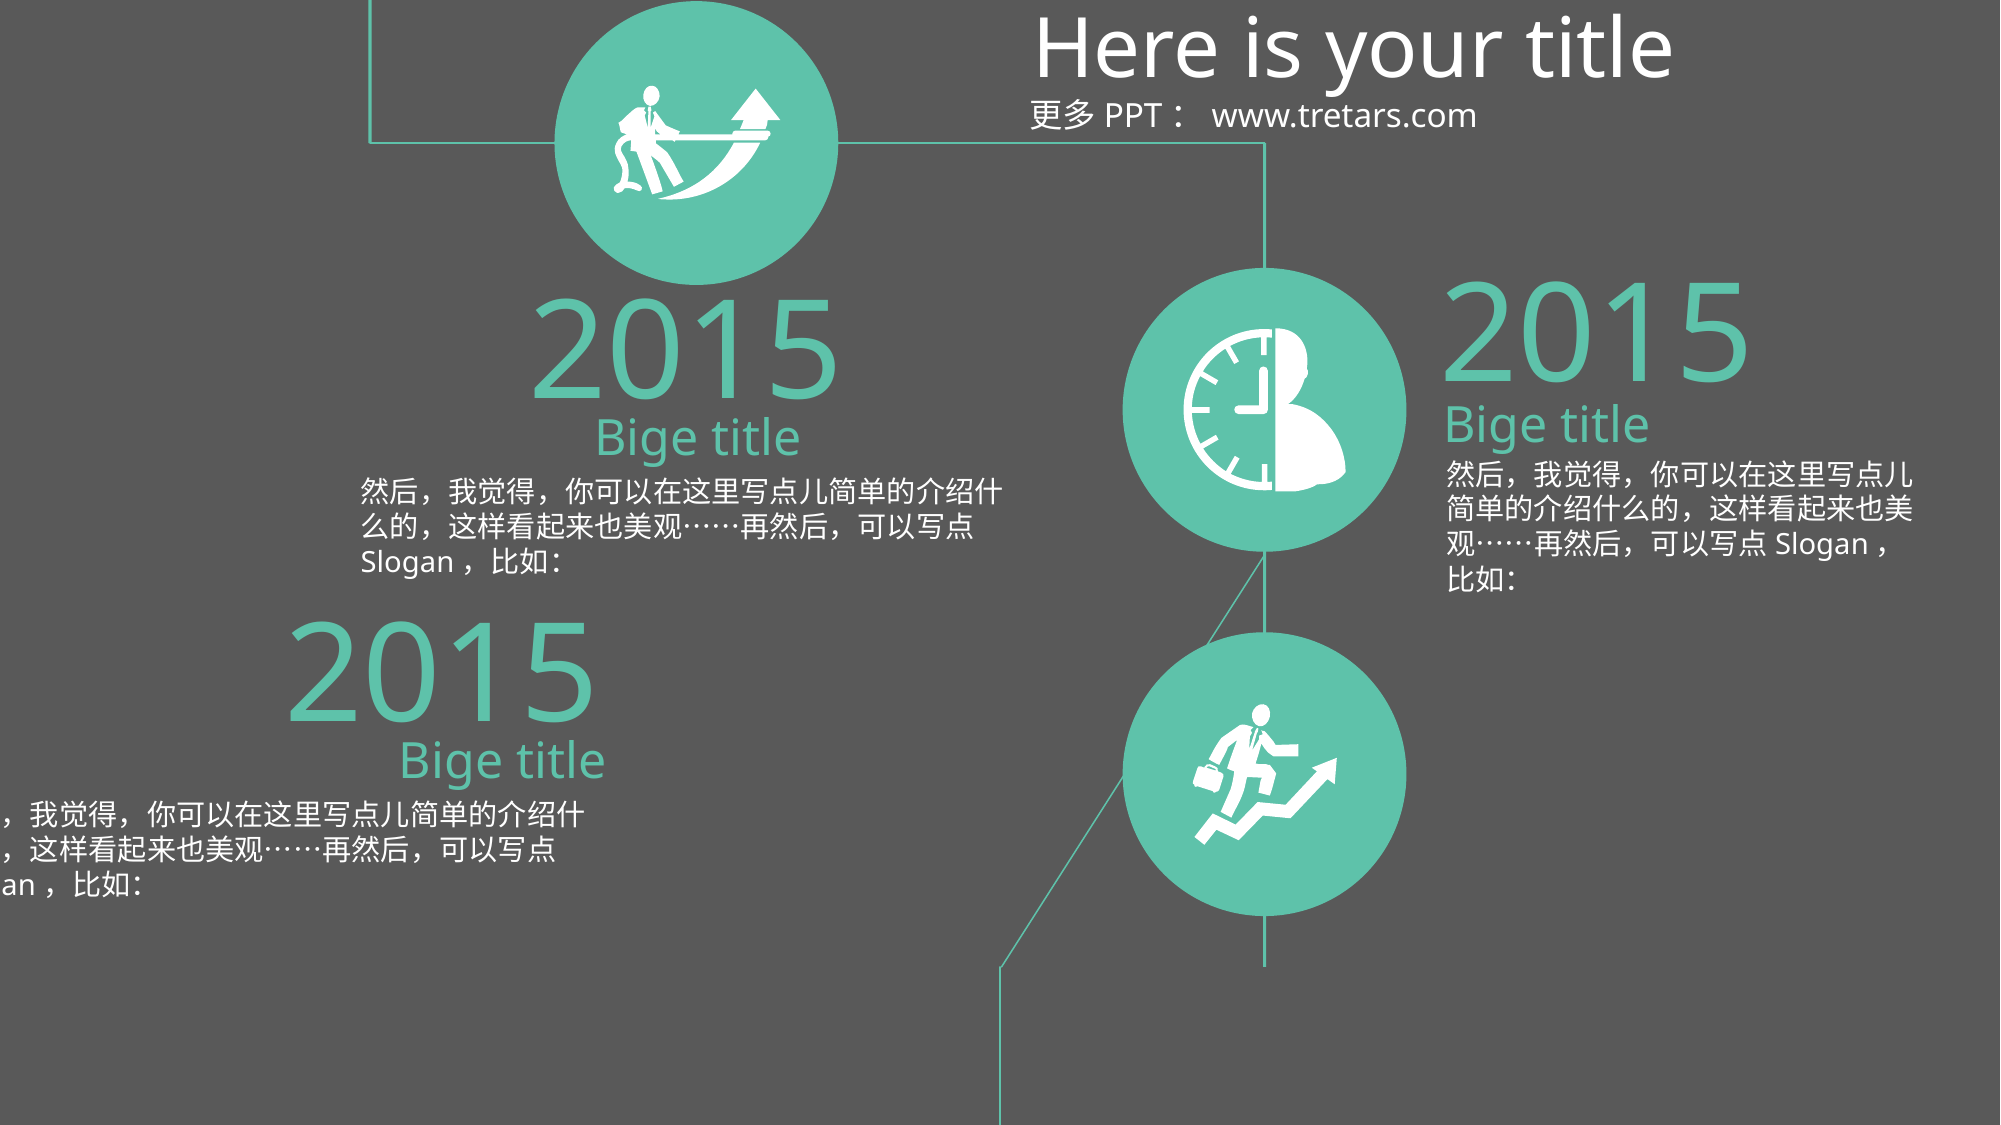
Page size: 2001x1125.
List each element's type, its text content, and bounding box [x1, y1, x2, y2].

text_box Bige title [579, 397, 817, 473]
text_box 然后，我觉得，你可以在这里写点儿简单的介绍什么的，这样看起来也美观……再然后，可以写点Slogan，比如： [0, 789, 608, 944]
text_box 然后，我觉得，你可以在这里写点儿简单的介绍什么的，这样看起来也美观……再然后，可以写点Slogan，比如： [345, 465, 1026, 621]
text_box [1122, 267, 1407, 552]
text_box Bige title [384, 720, 622, 796]
text_box 2015 [269, 576, 614, 757]
text_box Bige title [1428, 385, 1666, 461]
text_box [1122, 631, 1407, 917]
text_box 然后，我觉得，你可以在这里写点儿简单的介绍什么的，这样看起来也美观……再然后，可以写点Slogan，比如： [1431, 448, 1930, 638]
text_box 2015 [513, 253, 859, 434]
text_box Here is your title [1017, 0, 1691, 102]
text_box 2015 [1424, 236, 1770, 416]
text_box 更多PPT：www.tretars.com [1014, 87, 1493, 142]
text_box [554, 0, 839, 286]
